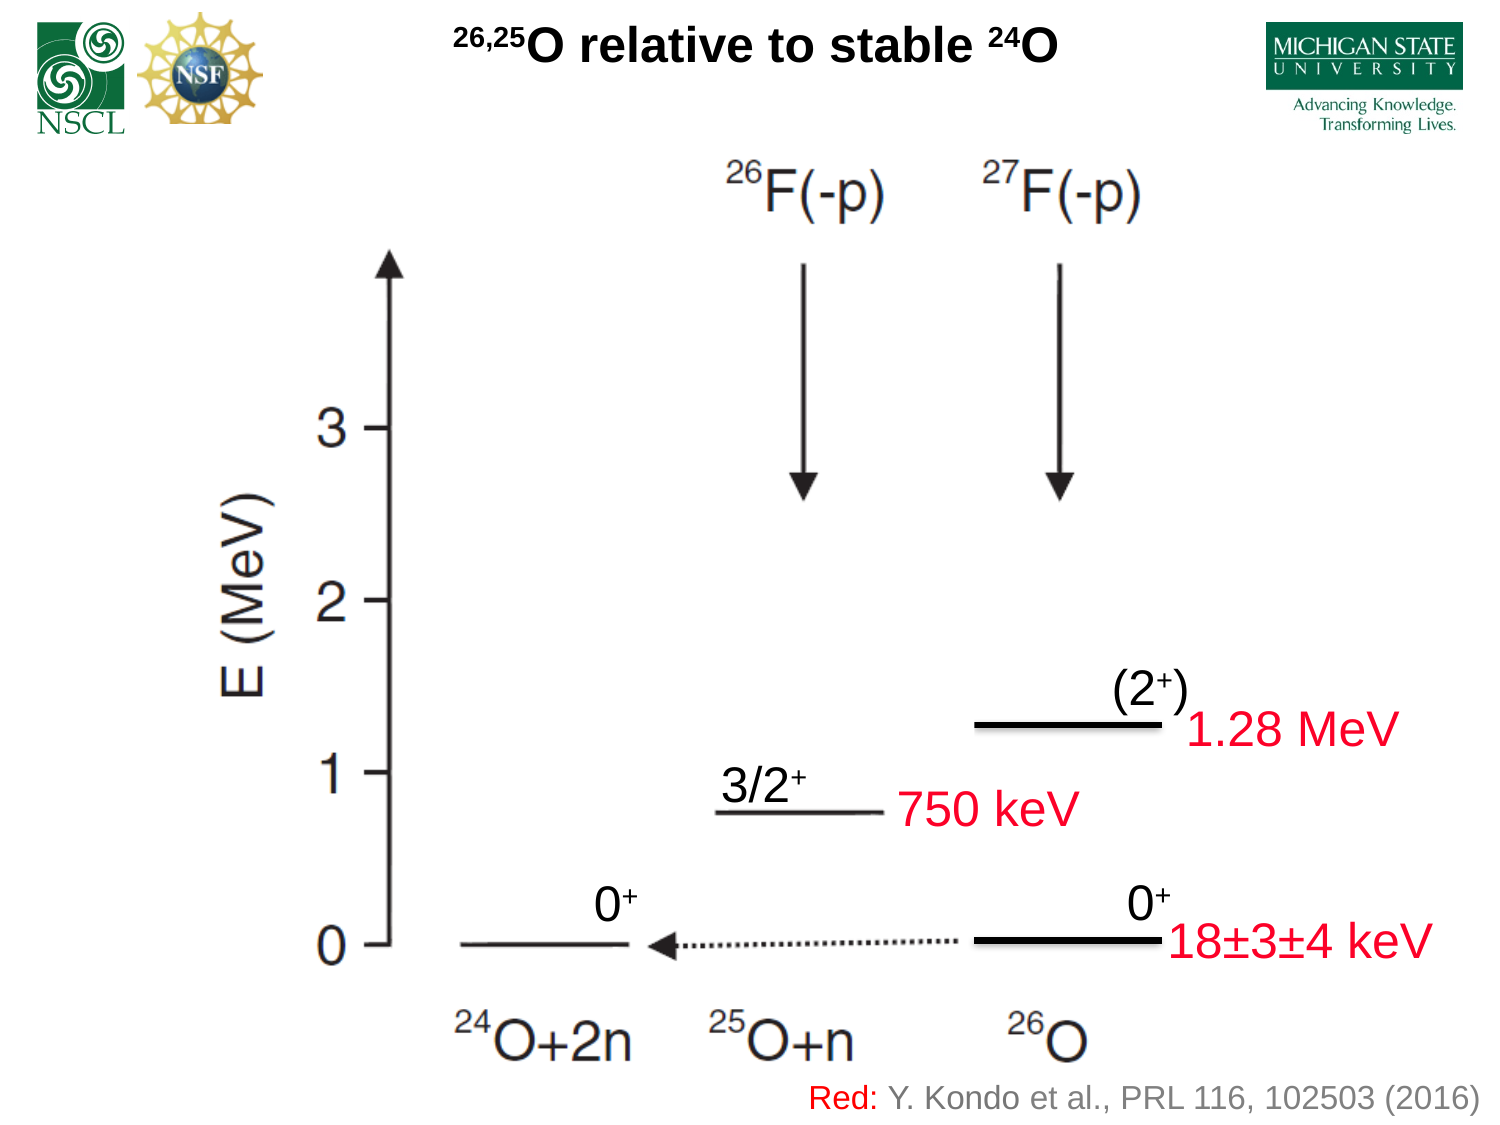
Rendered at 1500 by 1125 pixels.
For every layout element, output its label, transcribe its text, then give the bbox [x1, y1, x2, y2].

text_box 18±3±4 keV [1193, 900, 1449, 976]
picture [31, 16, 130, 140]
text_box Red: Y. Kondo et al., PRL 116, 102503 (2016) [793, 1073, 1496, 1125]
text_box (2+) [1193, 648, 1205, 723]
picture [1266, 22, 1463, 134]
text_box 1.28 MeV [1193, 689, 1415, 764]
title 26,25O relative to stable 24O [275, 16, 1238, 78]
picture [137, 12, 1188, 1106]
